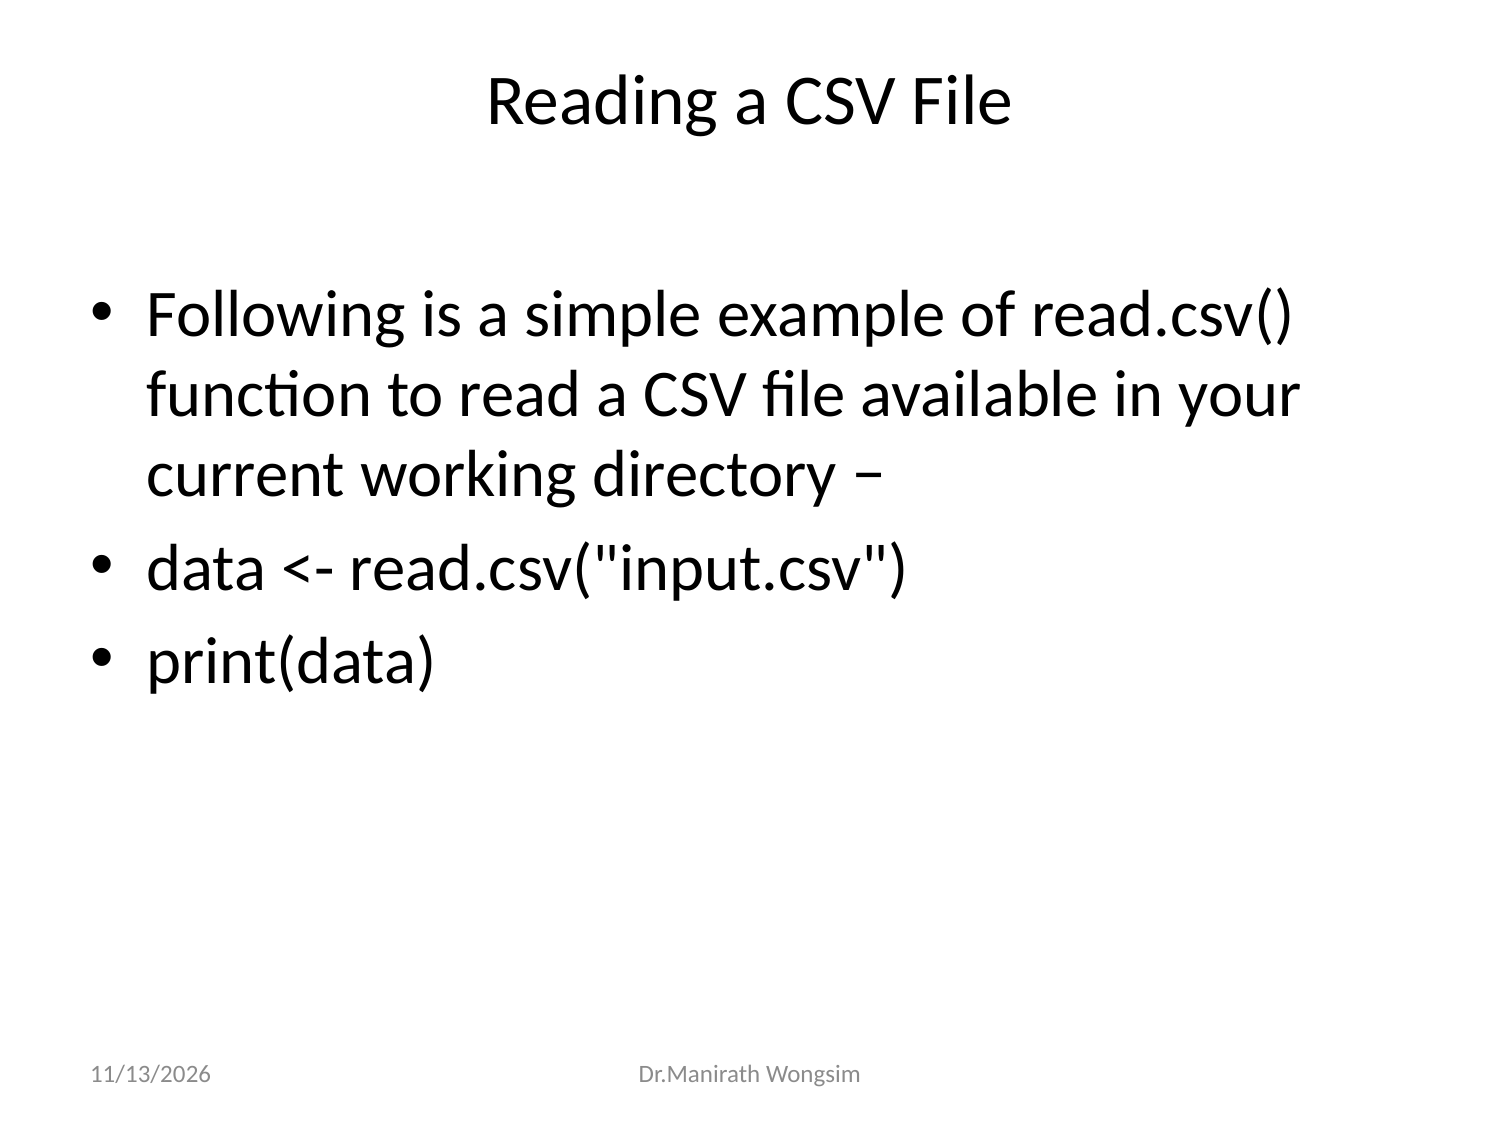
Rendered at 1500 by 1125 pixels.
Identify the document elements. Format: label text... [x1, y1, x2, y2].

title Reading a CSV File [75, 45, 1425, 233]
list Following is a simple example of read.csv() function to read a CSV file available in your current working directory − data <- read.csv("input.csv") print(data) [75, 262, 1425, 1005]
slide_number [75, 1042, 425, 1103]
footer Dr.Manirath Wongsim [512, 1042, 988, 1103]
